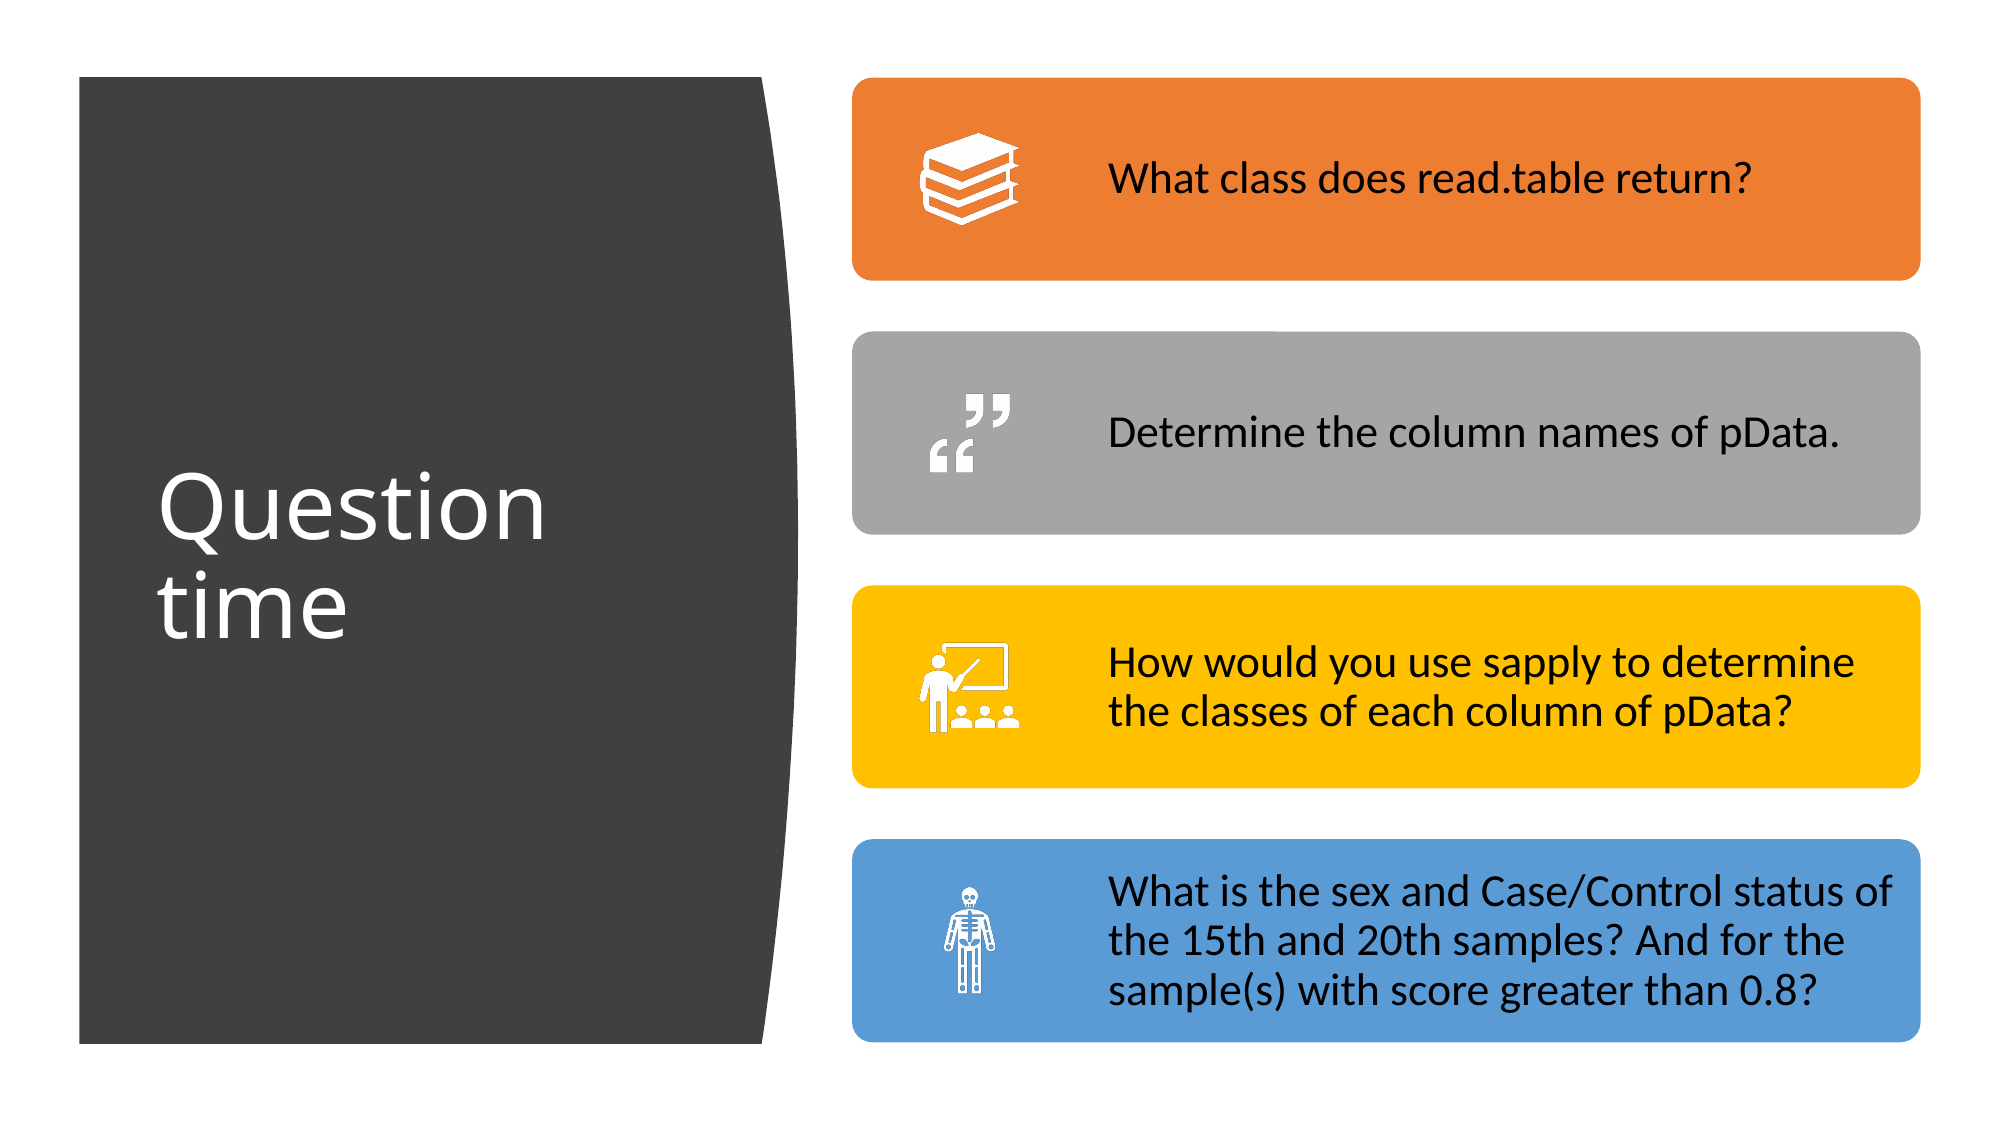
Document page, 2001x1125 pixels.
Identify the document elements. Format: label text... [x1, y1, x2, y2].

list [852, 77, 1921, 1043]
text_box [78, 76, 800, 1045]
title Question time [141, 166, 702, 953]
